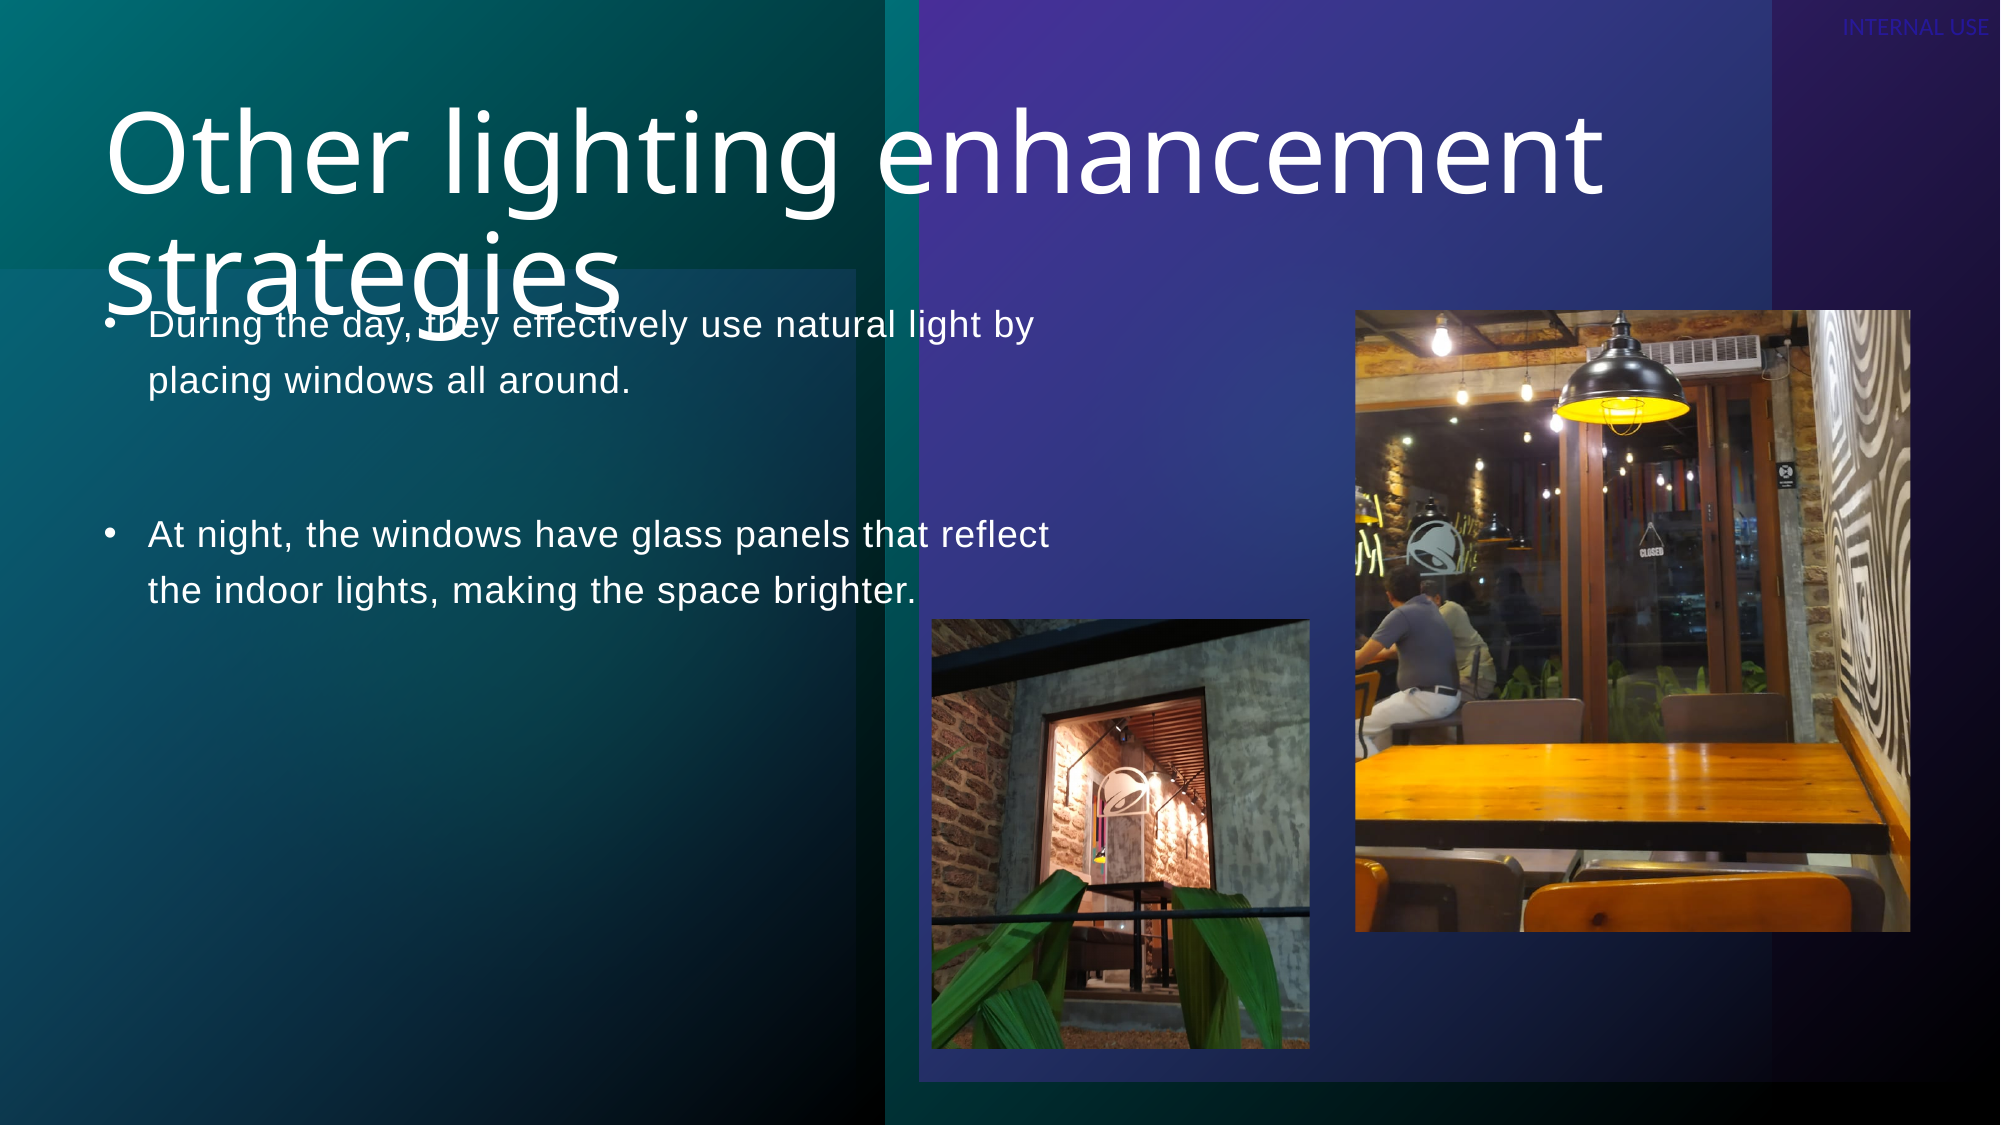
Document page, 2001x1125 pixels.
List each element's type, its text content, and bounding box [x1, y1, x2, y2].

list During the day, they effectively use natural light by placing windows all around. At night, the windows have glass panels that reflect the indoor lights, making the space brighter. [88, 281, 1120, 902]
picture [1355, 310, 1911, 932]
picture [931, 618, 1310, 1049]
title Other lighting enhancement strategies [88, 88, 1910, 386]
